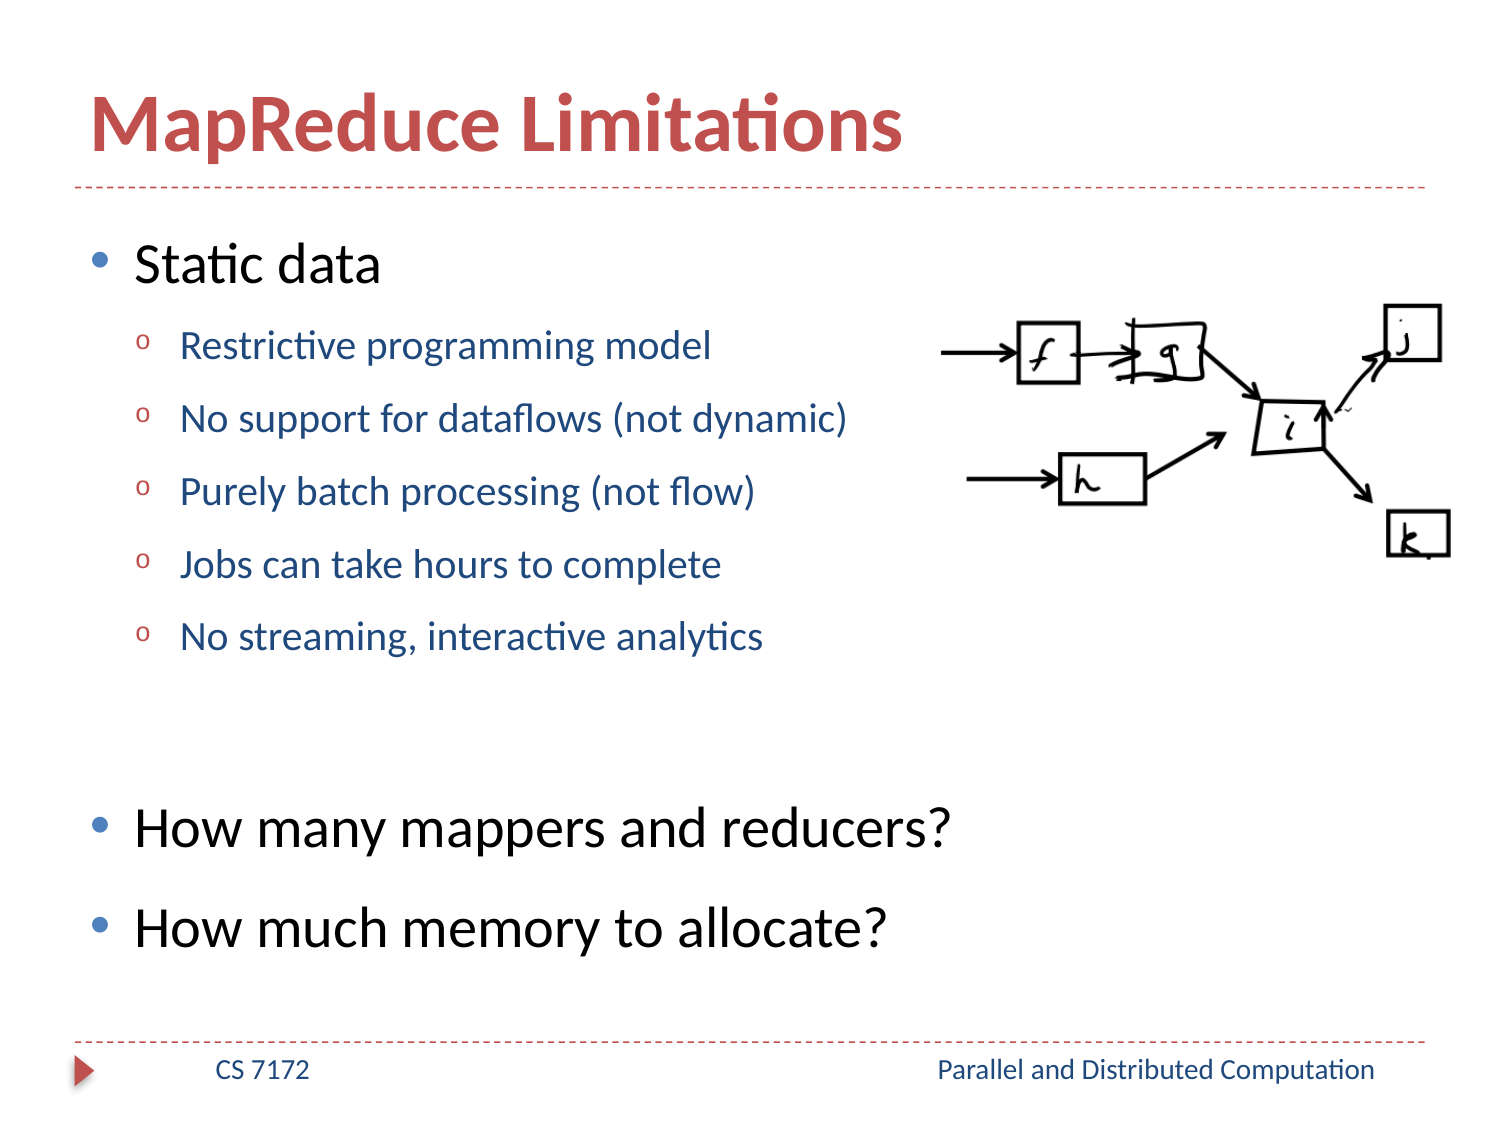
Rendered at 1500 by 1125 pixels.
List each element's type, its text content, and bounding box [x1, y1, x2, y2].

slide_number CS 7172 [100, 1042, 426, 1103]
slide_number Parallel and Distributed Computation [887, 1042, 1426, 1103]
title MapReduce Limitations [75, 12, 1425, 175]
picture [918, 287, 1500, 590]
list Static data Restrictive programming model No support for dataflows (not dynamic) Purely batch processing (not flow) Jobs can take hours to complete No streaming, interactive analytics How many mappers and reducers? How much memory to allocate? [75, 200, 1425, 1010]
